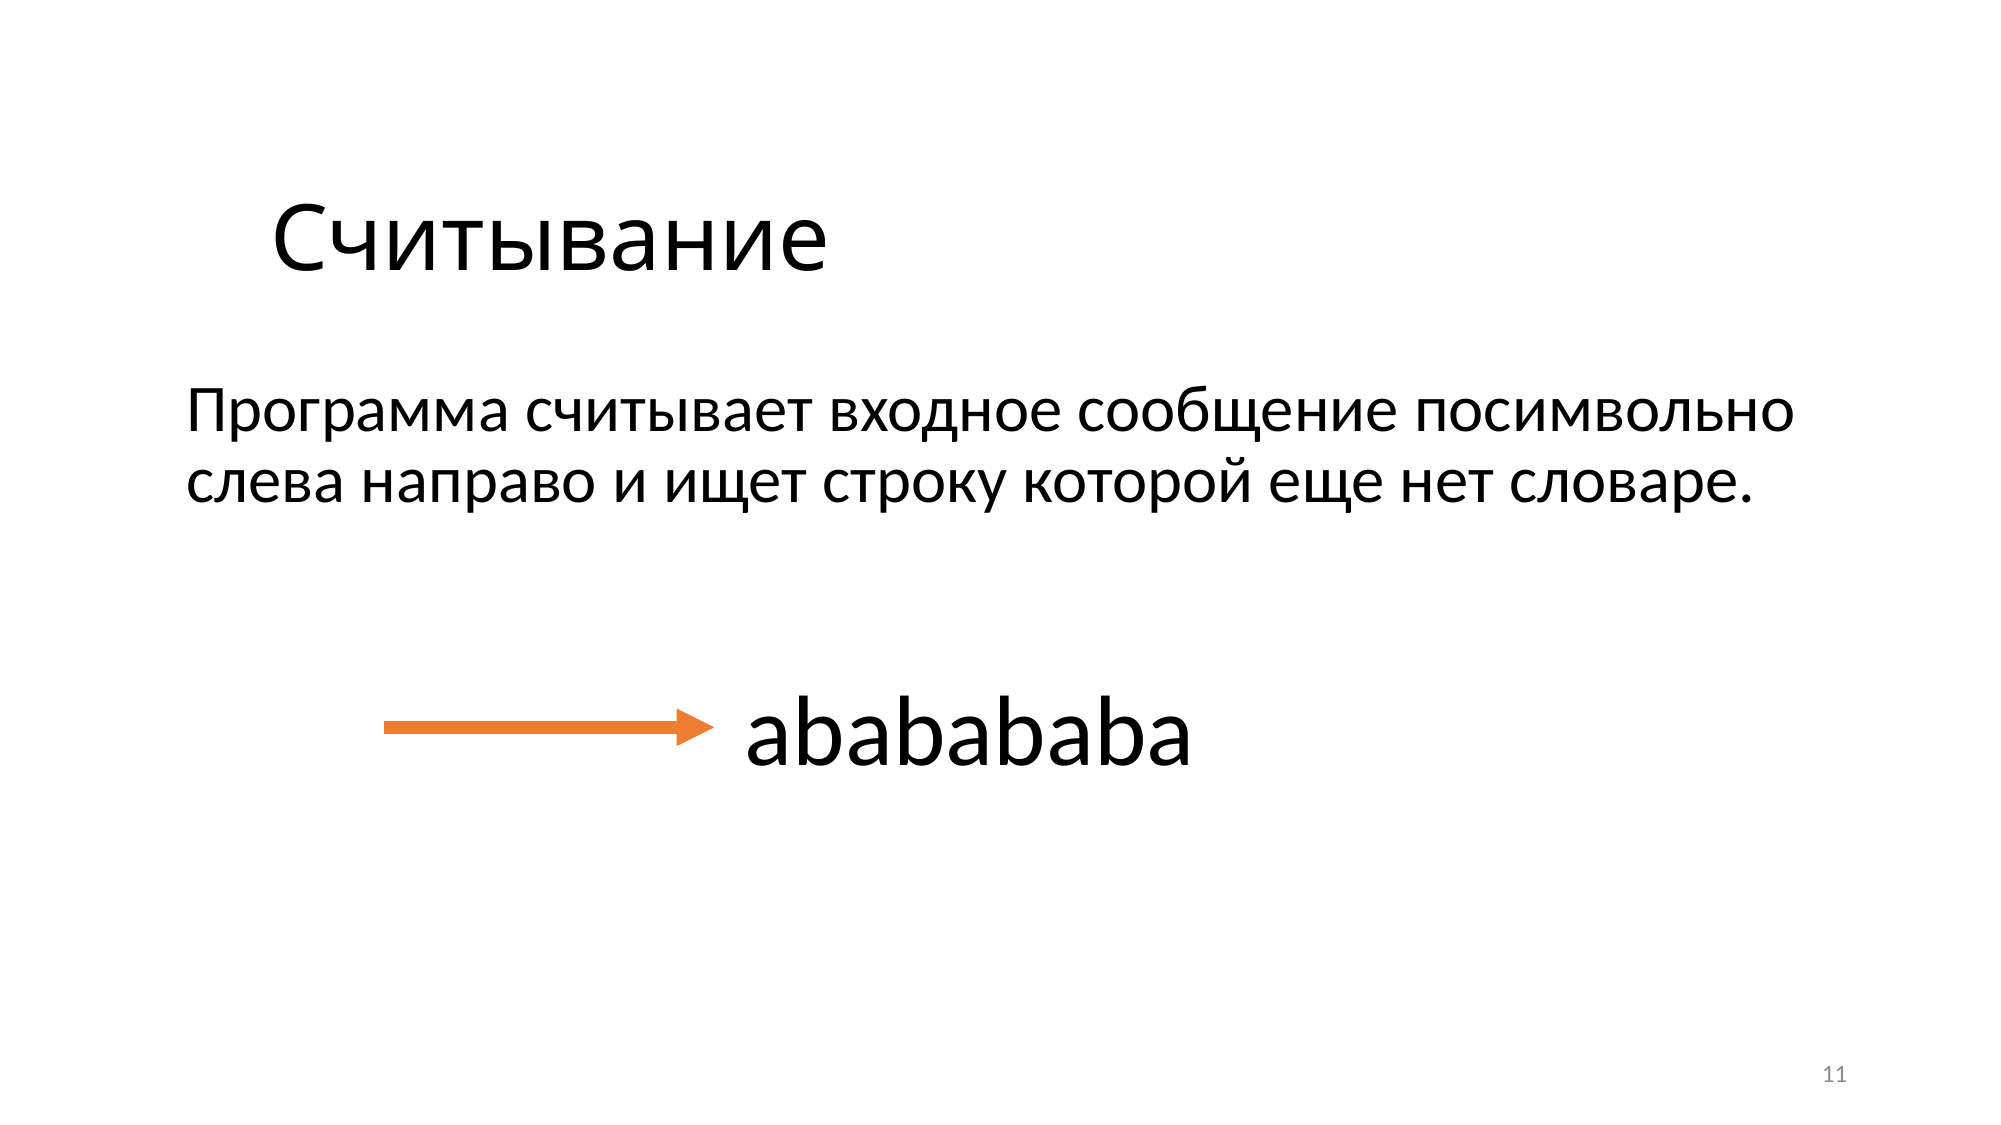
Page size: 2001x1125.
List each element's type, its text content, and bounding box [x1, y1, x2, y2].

title Считывание [255, 132, 1981, 350]
text_box ababababa [730, 658, 1731, 793]
list Программа считывает входное сообщение посимвольно слева направо и ищет строку которой еще нет словаре. [171, 365, 1829, 604]
slide_number 11 [1412, 1042, 1863, 1103]
